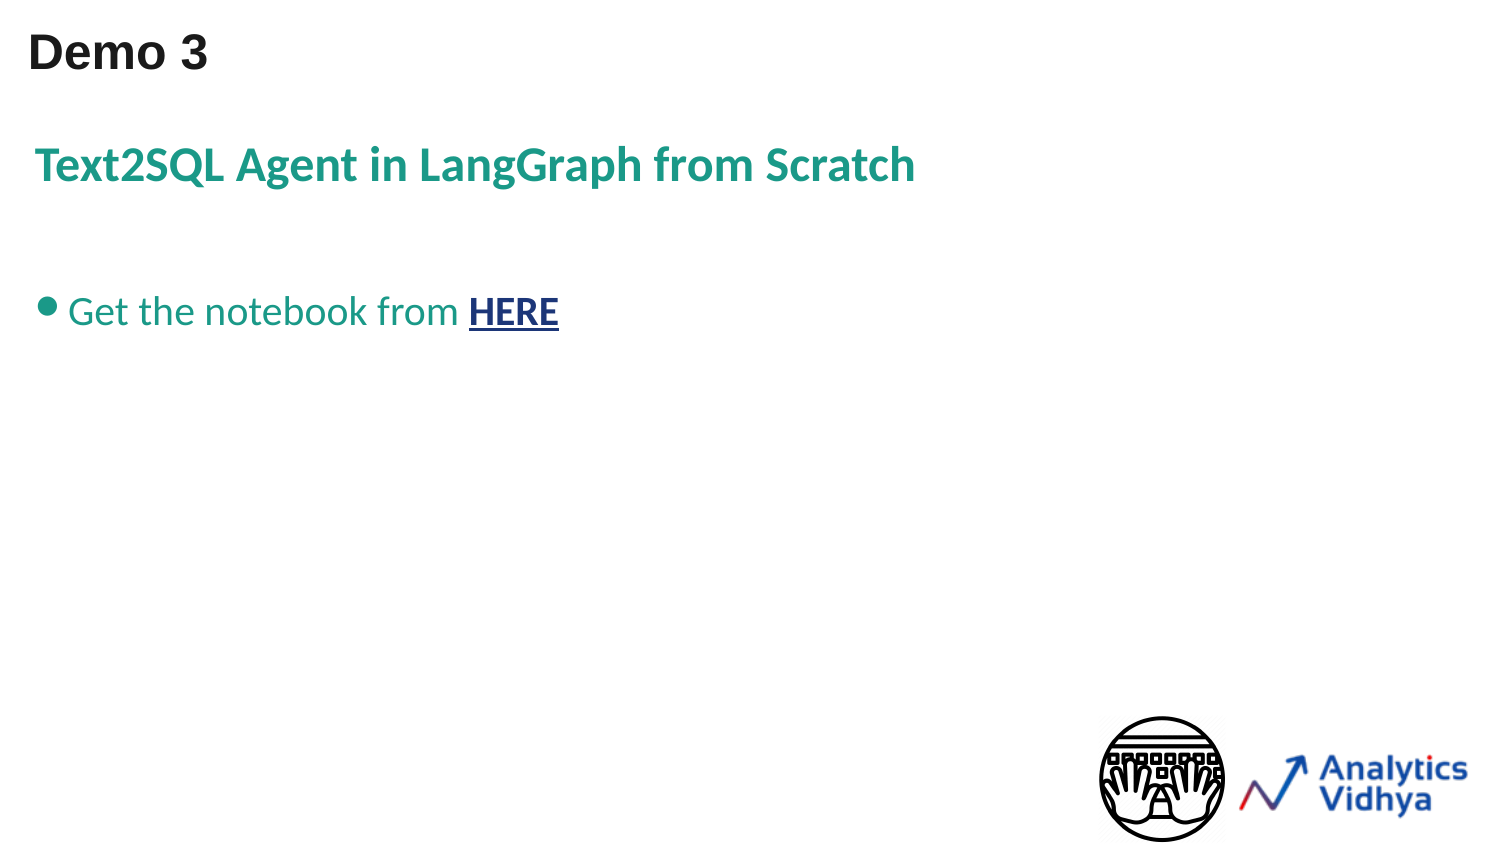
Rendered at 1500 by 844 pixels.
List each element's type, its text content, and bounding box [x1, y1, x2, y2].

text_box Text2SQL Agent in LangGraph from Scratch Get the notebook from HERE [27, 124, 1500, 687]
picture [1097, 714, 1227, 844]
title Demo 3 [27, 19, 1107, 88]
picture [1229, 749, 1478, 824]
